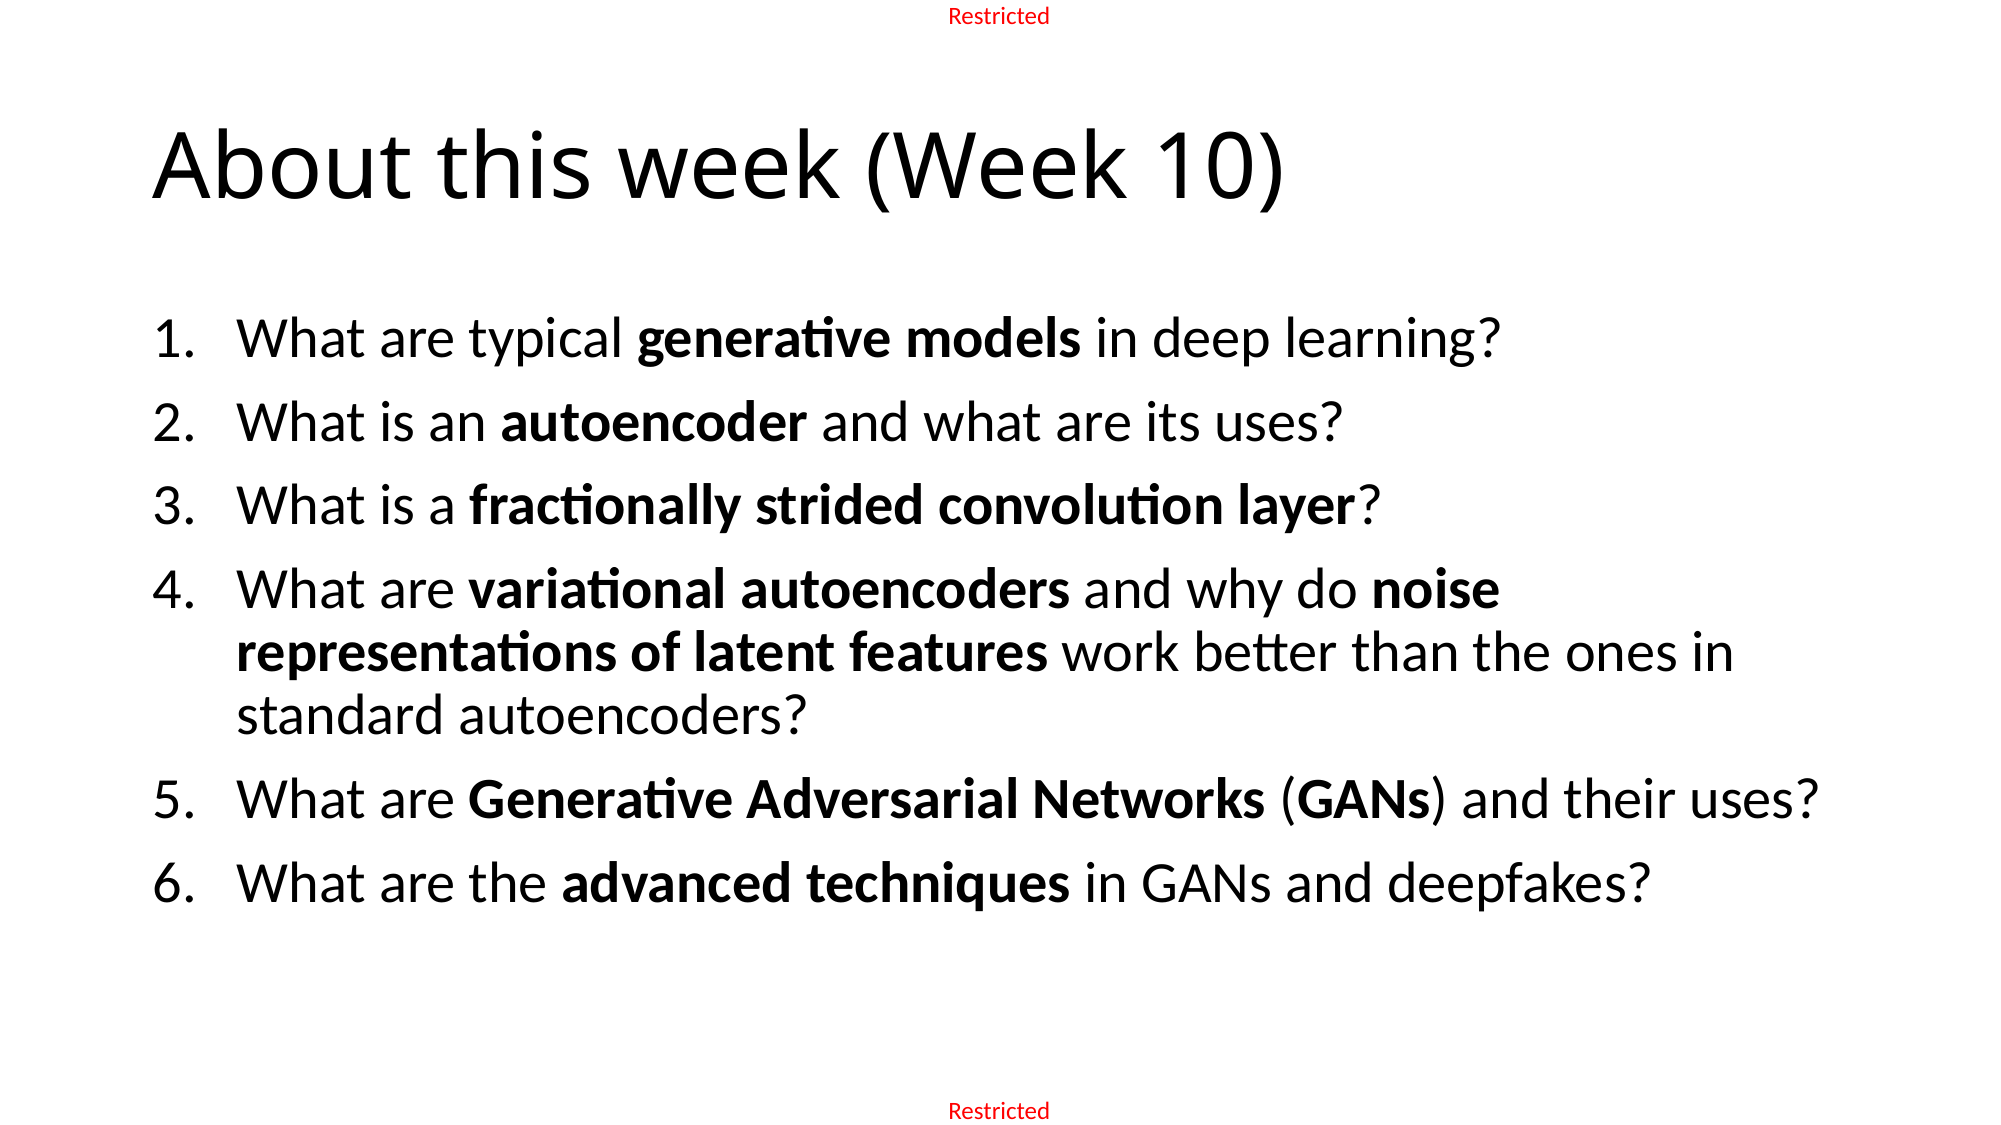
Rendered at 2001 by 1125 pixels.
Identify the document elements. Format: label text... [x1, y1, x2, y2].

list What are typical generative models in deep learning? What is an autoencoder and what are its uses? What is a fractionally strided convolution layer? What are variational autoencoders and why do noise representations of latent features work better than the ones in standard autoencoders? What are Generative Adversarial Networks (GANs) and their uses? What are the advanced techniques in GANs and deepfakes? [137, 299, 1863, 1014]
title About this week (Week 10) [137, 59, 1863, 278]
